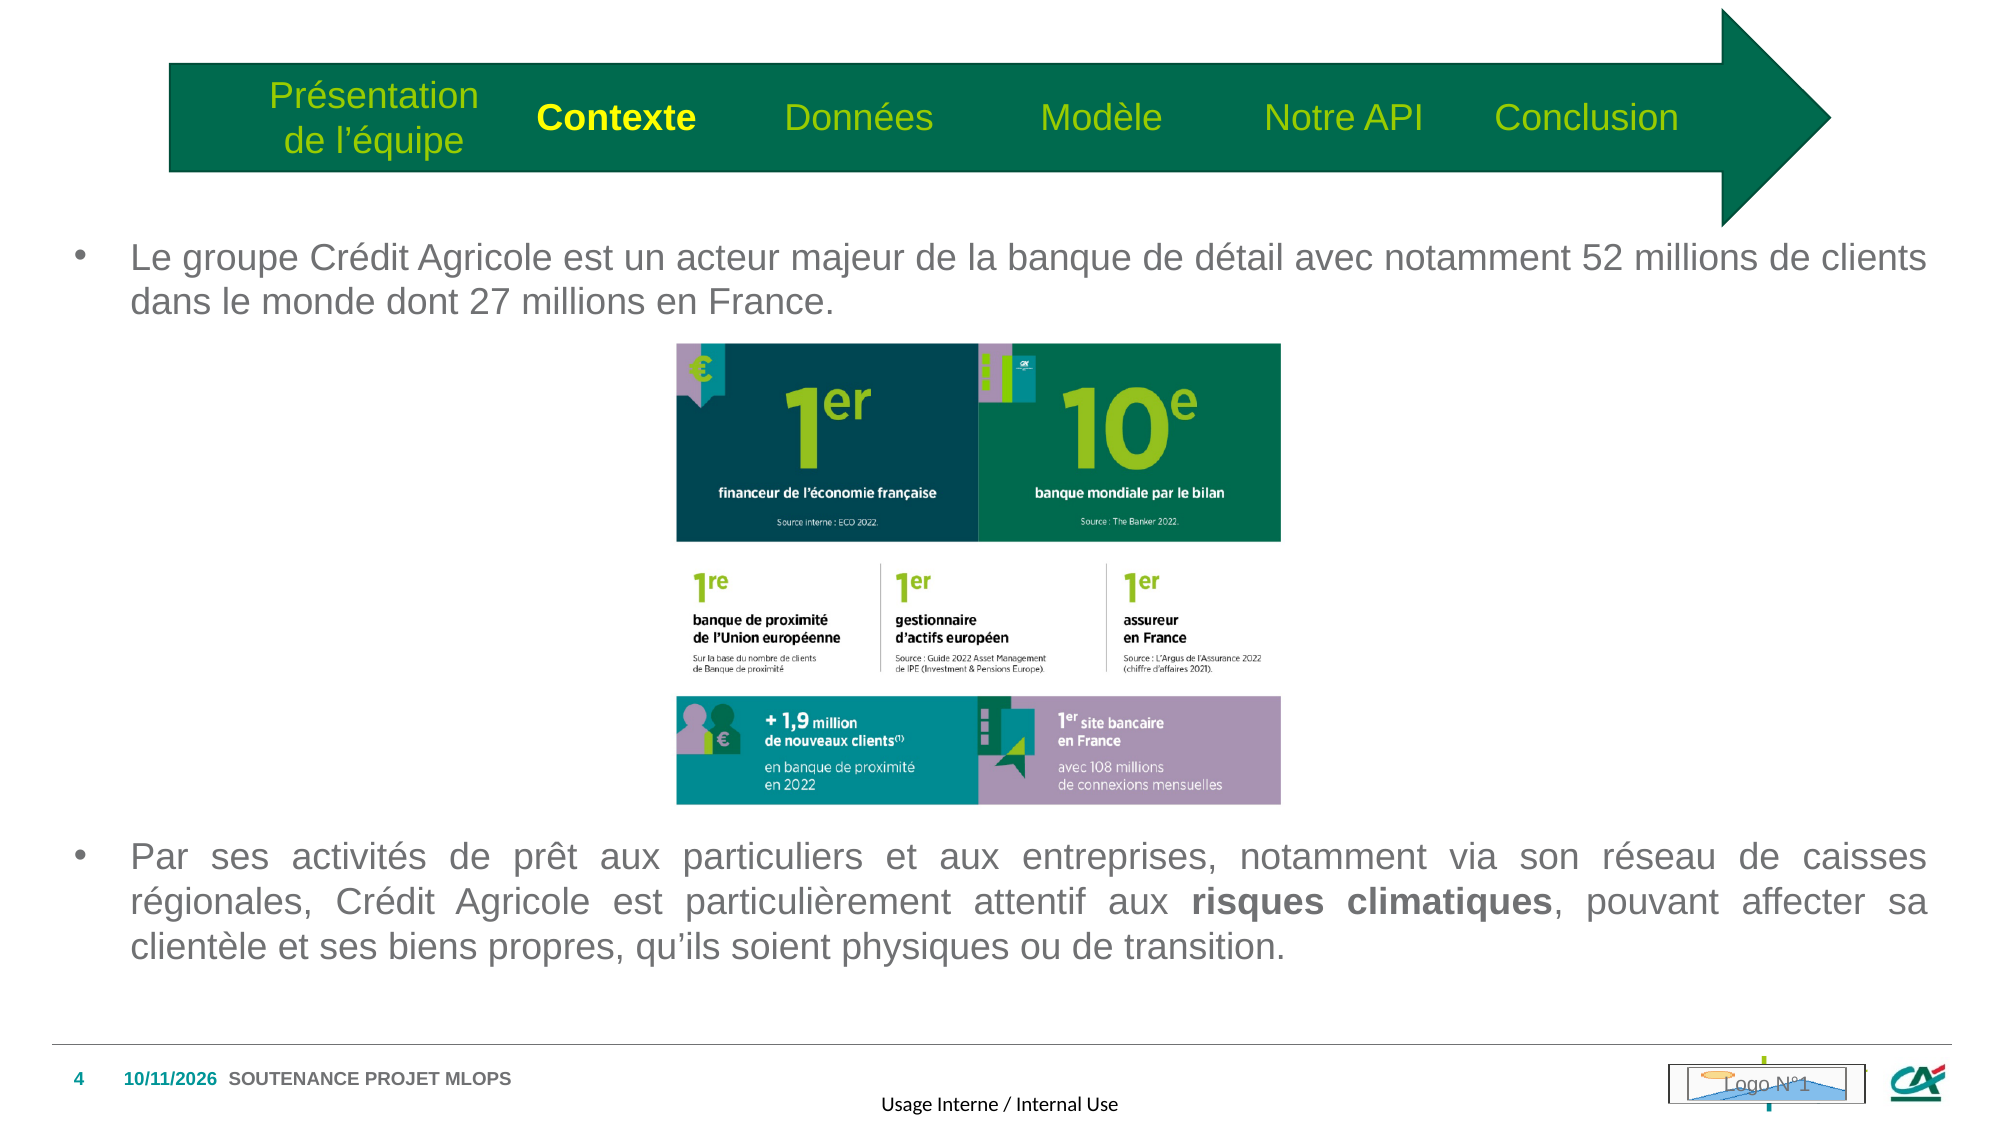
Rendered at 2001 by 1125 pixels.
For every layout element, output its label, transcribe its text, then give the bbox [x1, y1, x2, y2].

list Le groupe Crédit Agricole est un acteur majeur de la banque de détail avec notamment 52 millions de clients dans le monde dont 27 millions en France. Par ses activités de prêt aux particuliers et aux entreprises, notamment via son réseau de caisses régionales, Crédit Agricole est particulièrement attentif aux risques climatiques, pouvant affecter sa clientèle et ses biens propres, qu’ils soient physiques ou de transition. [59, 224, 1943, 1010]
picture [1660, 1044, 1952, 1125]
footer Soutenance projet MLOPS [213, 1057, 1218, 1099]
picture [645, 315, 1295, 810]
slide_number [148, 1057, 213, 1099]
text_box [169, 10, 1830, 225]
slide_number 4 [59, 1057, 148, 1099]
